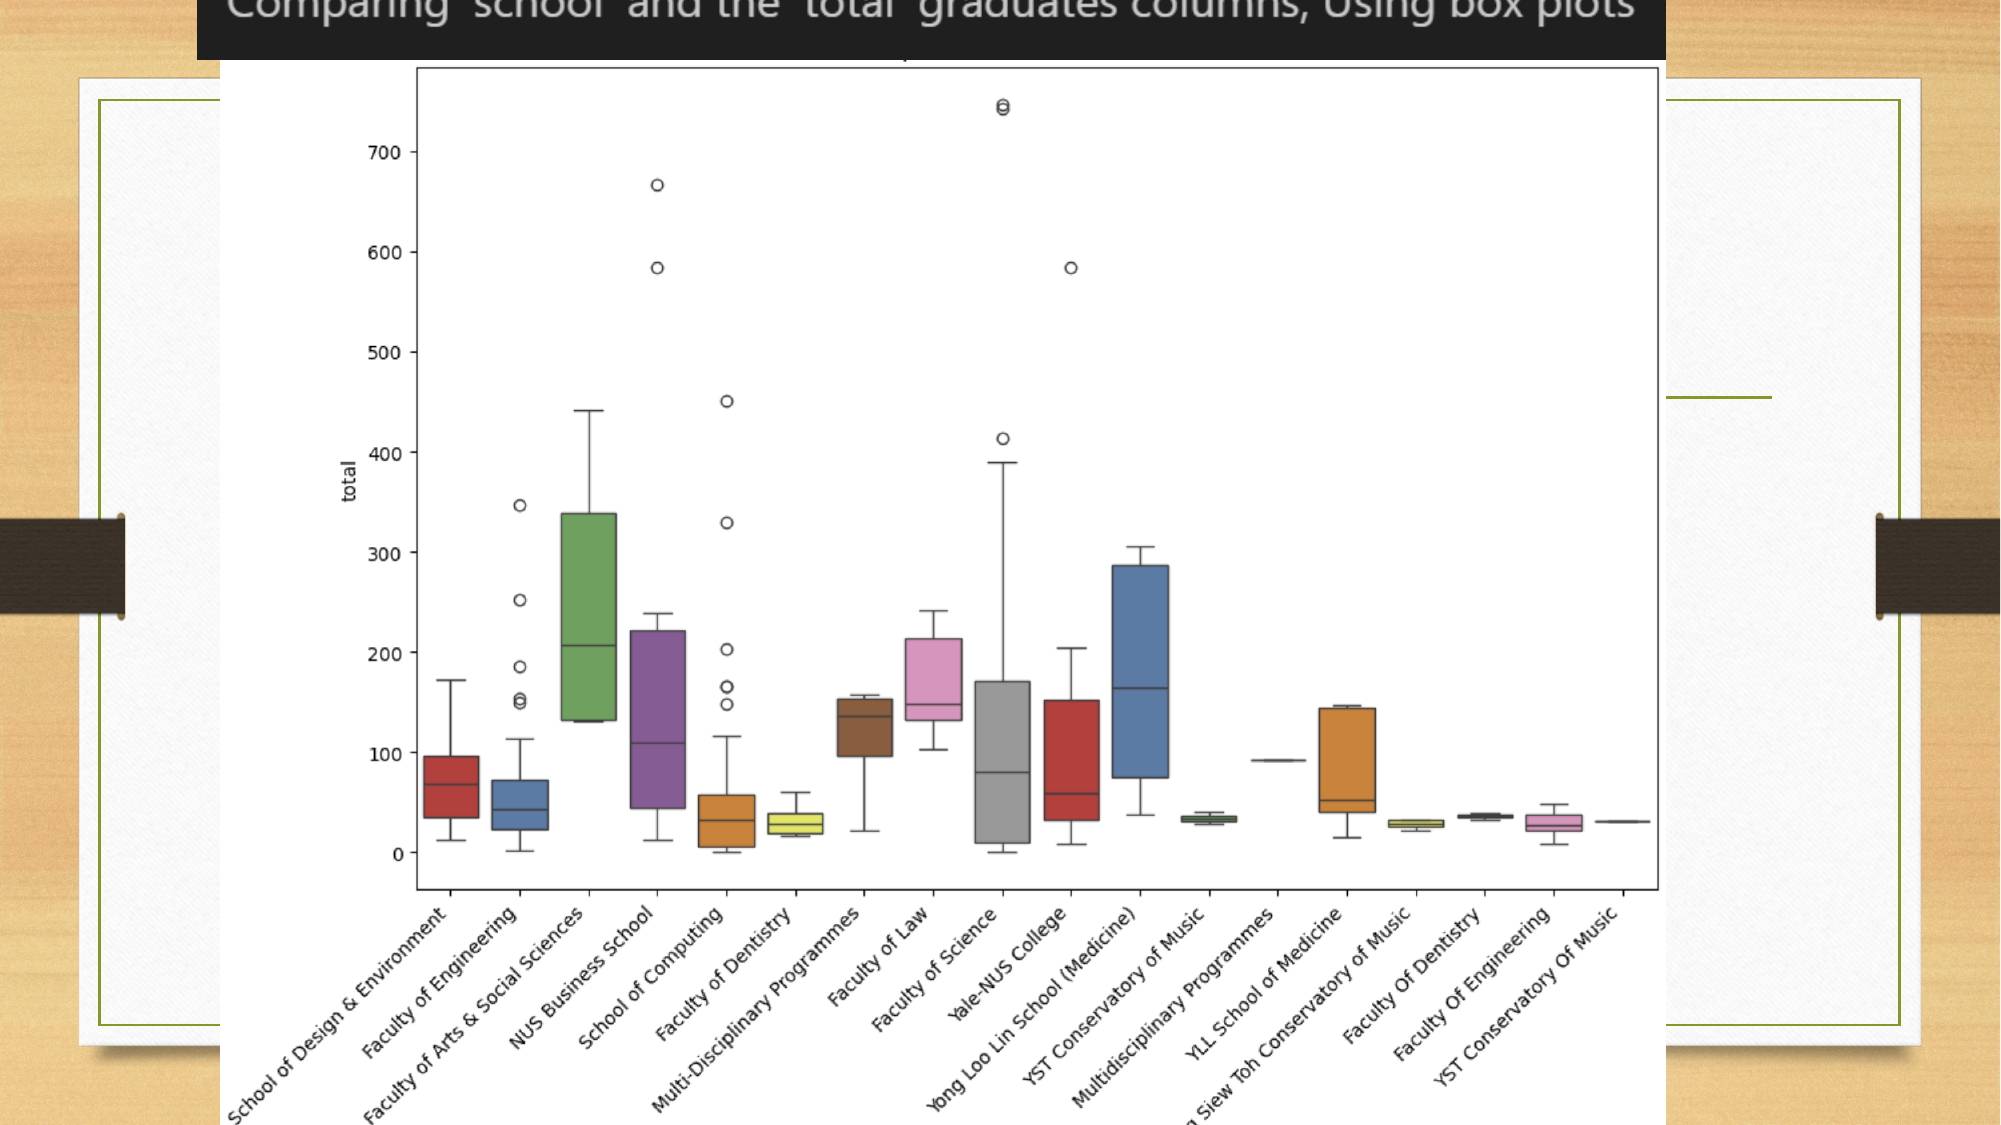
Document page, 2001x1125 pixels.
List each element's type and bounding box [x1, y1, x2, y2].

picture [0, 0, 2001, 1125]
list [220, 60, 1667, 1125]
